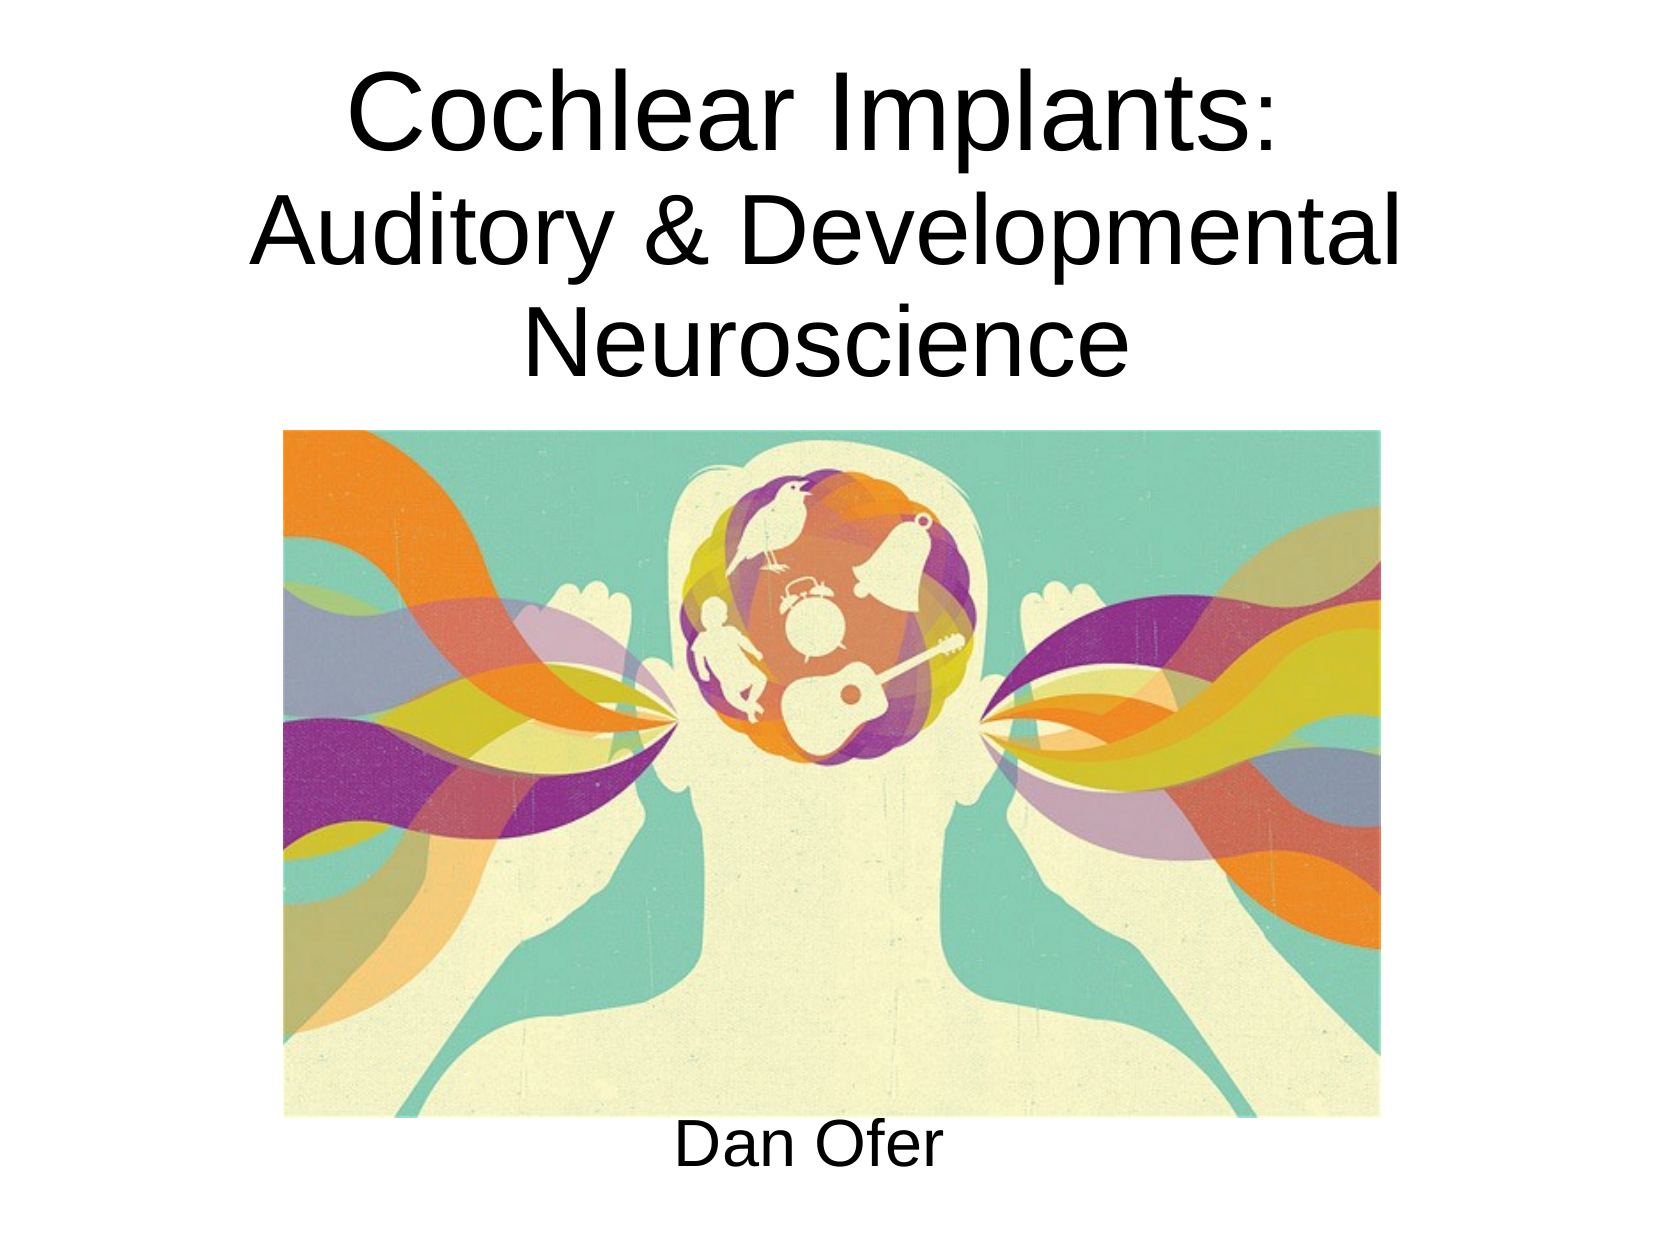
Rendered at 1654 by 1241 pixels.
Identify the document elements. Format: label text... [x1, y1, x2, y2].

text_box Cochlear Implants: Auditory & Developmental Neuroscience [58, 135, 1595, 420]
text_box Dan Ofer [566, 1118, 1052, 1188]
picture [283, 430, 1381, 1118]
